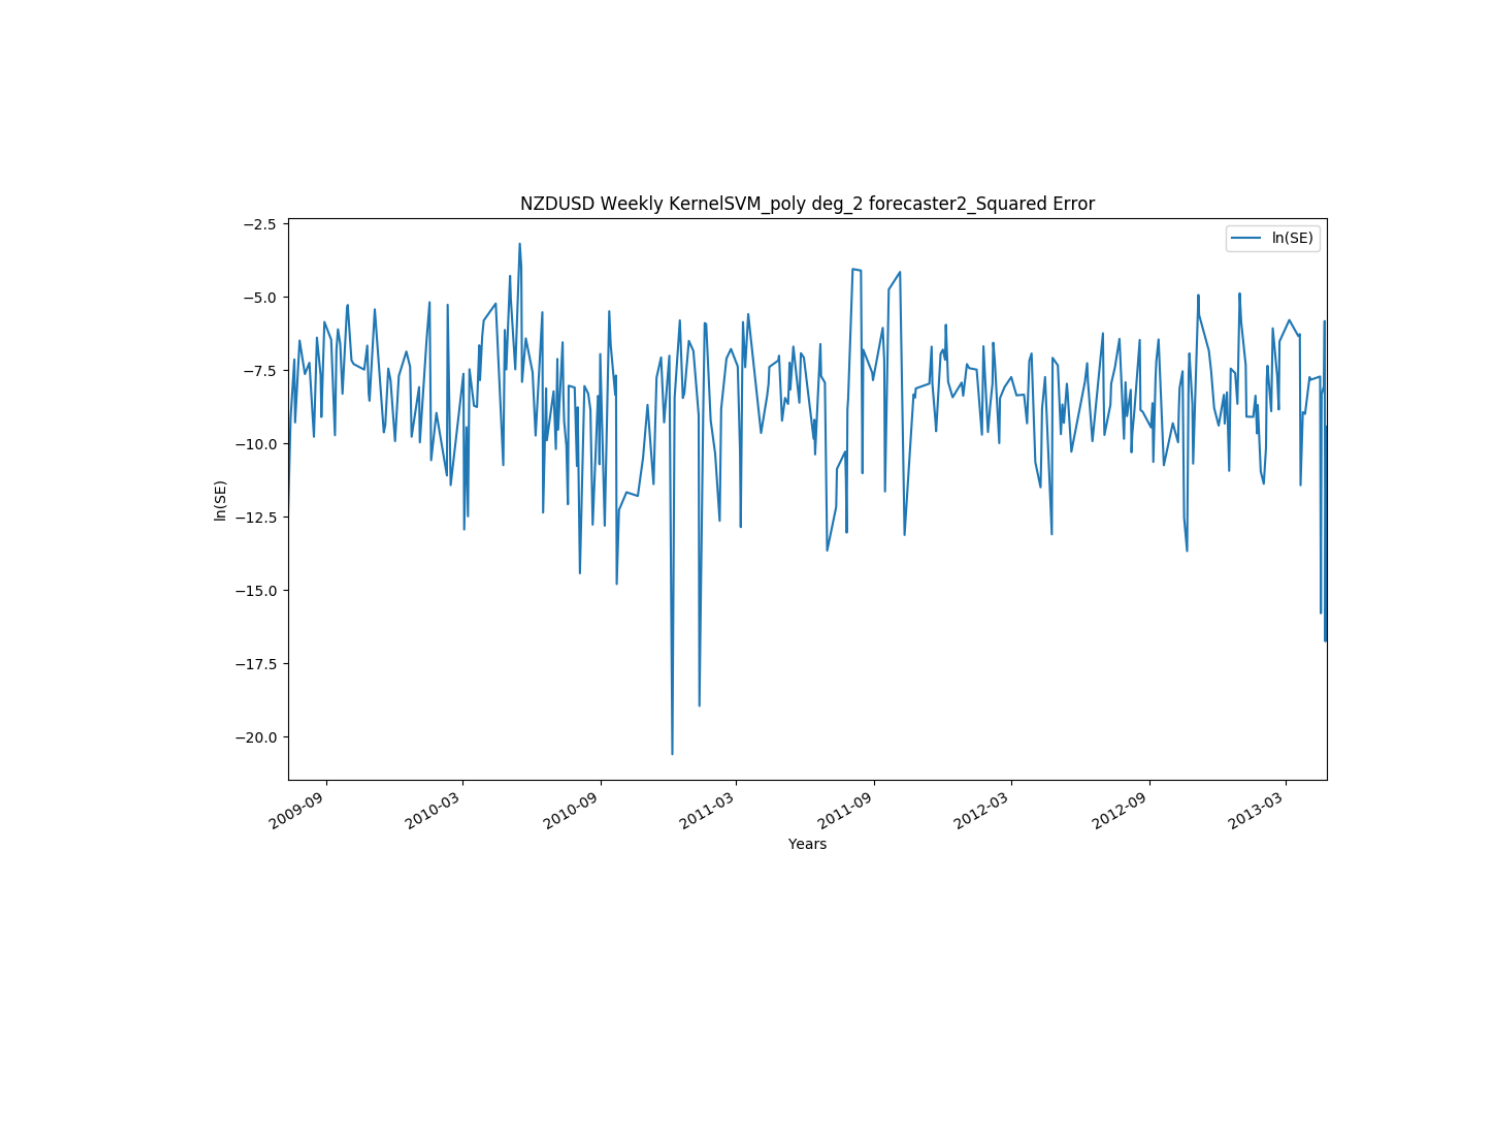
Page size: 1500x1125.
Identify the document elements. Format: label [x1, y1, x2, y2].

picture [119, 119, 1461, 946]
